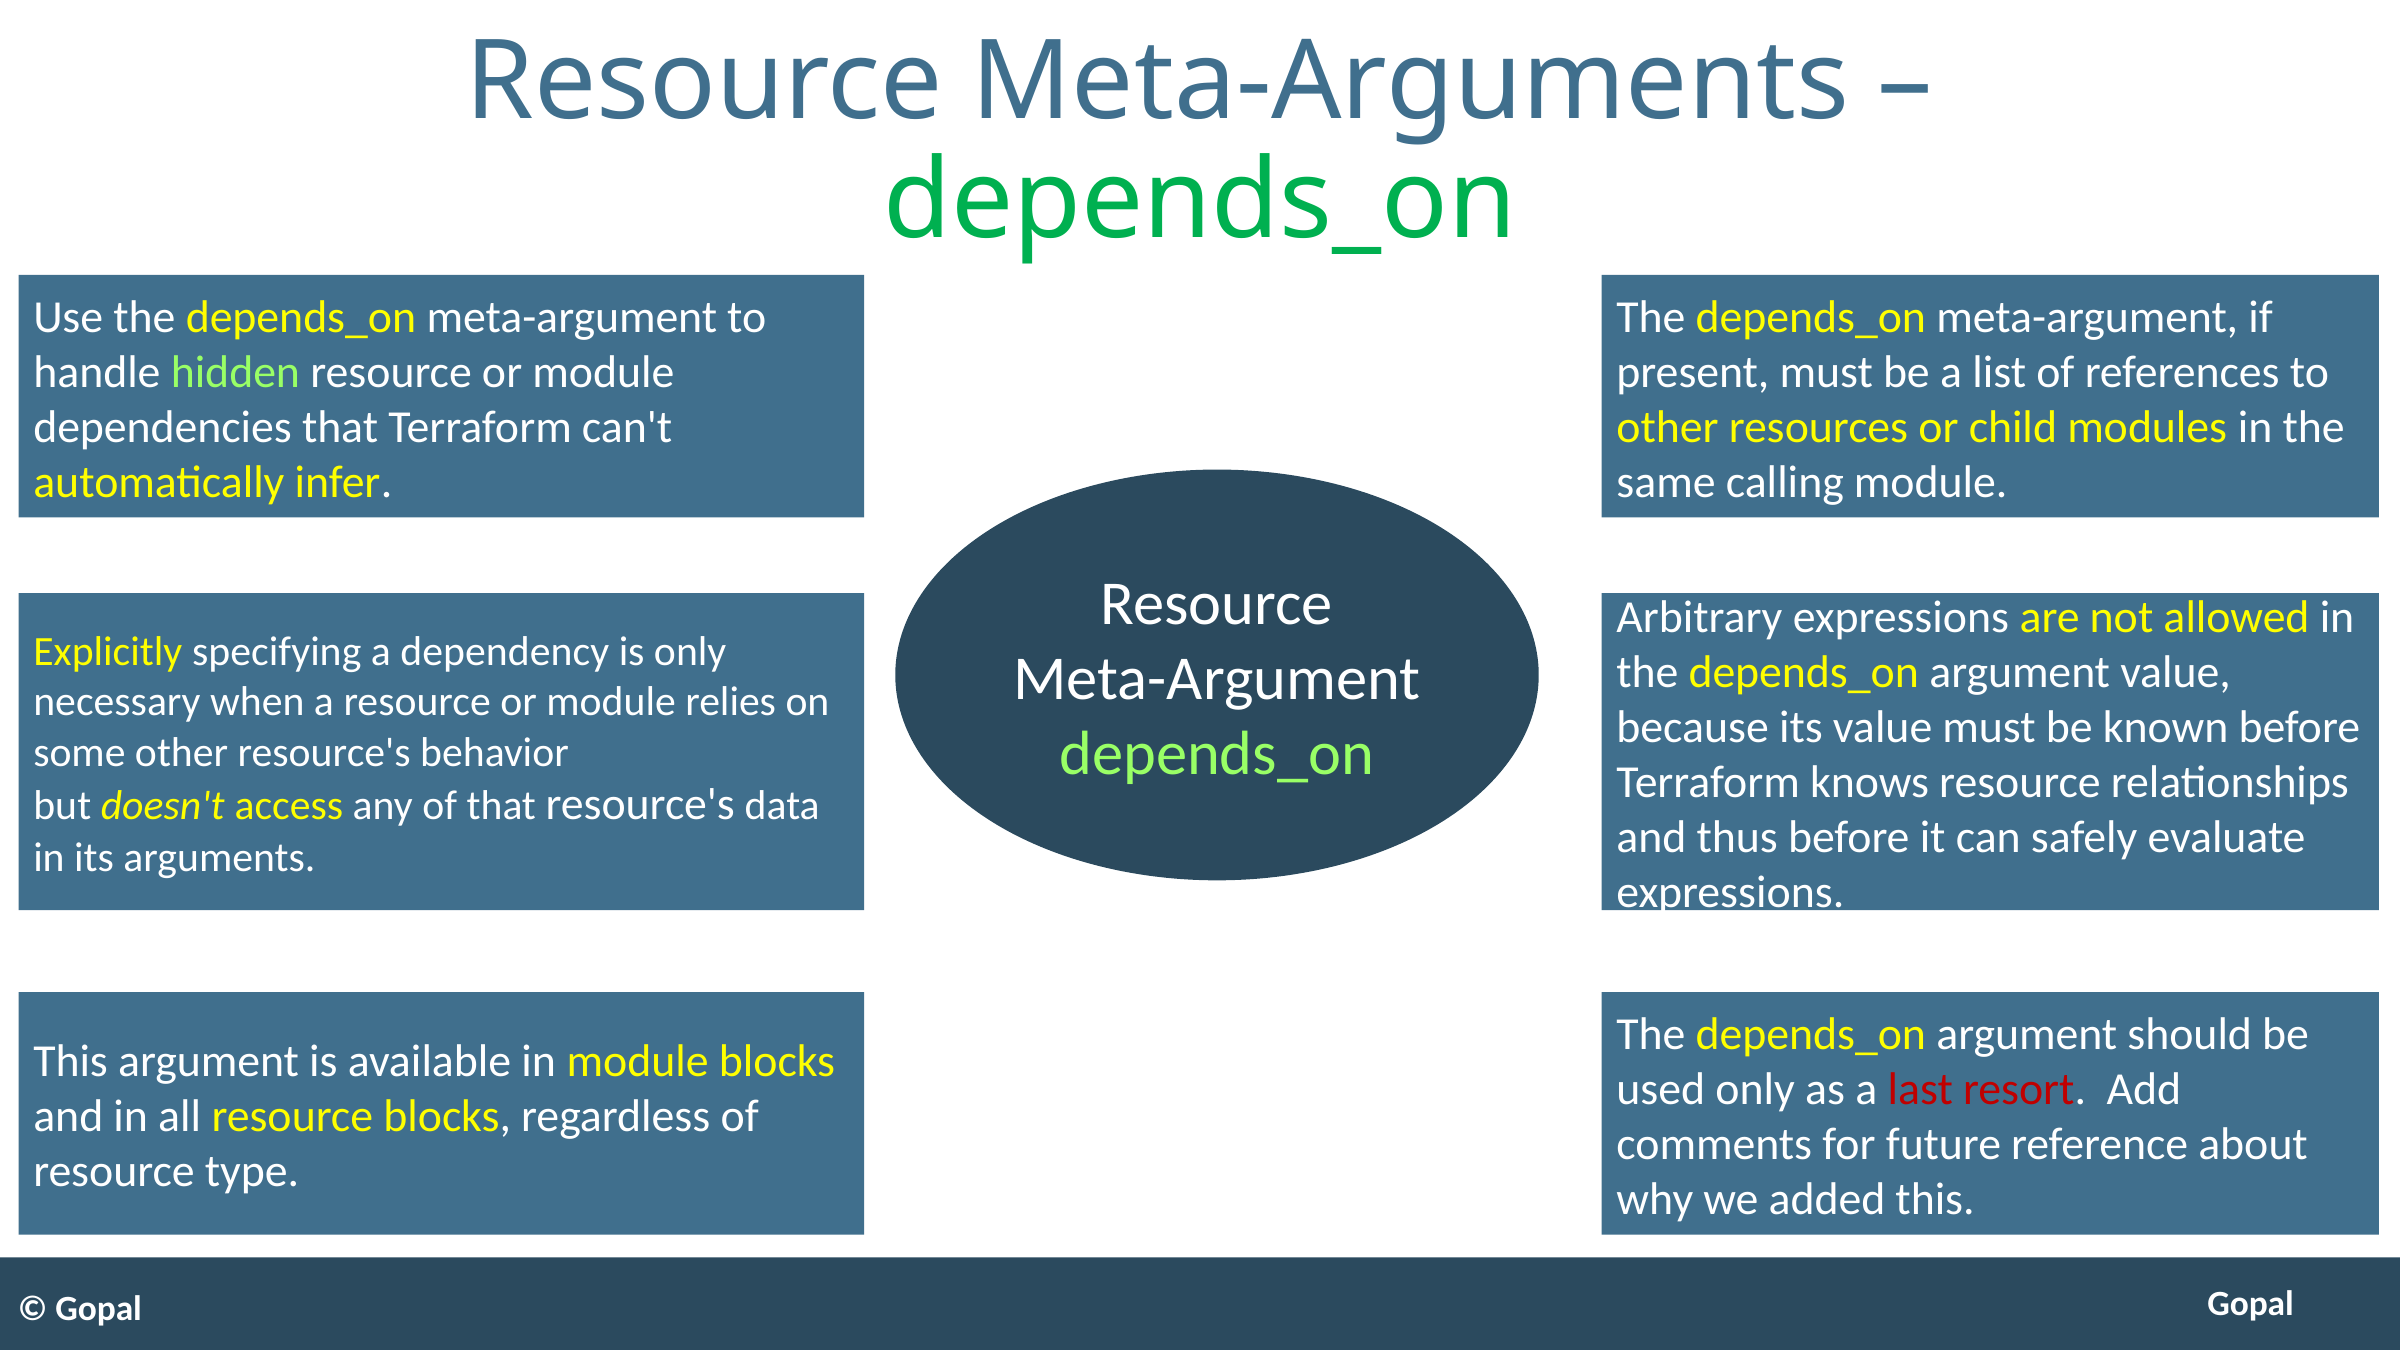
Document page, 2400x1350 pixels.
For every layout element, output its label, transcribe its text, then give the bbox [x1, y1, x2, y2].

title Resource Meta-Arguments – depends_on [165, 44, 2235, 240]
text_box The depends_on meta-argument, if present, must be a list of references to other resources or child modules in the same calling module. [1600, 273, 2381, 520]
text_box Arbitrary expressions are not allowed in the depends_on argument value, because its value must be known before Terraform knows resource relationships and thus before it can safely evaluate expressions. [1600, 591, 2381, 912]
text_box The depends_on argument should be used only as a last resort. Add comments for future reference about why we added this. [1600, 990, 2381, 1237]
text_box Explicitly specifying a dependency is only necessary when a resource or module relies on some other resource's behavior but doesn't access any of that resource's data in its arguments. [17, 591, 866, 912]
text_box This argument is available in module blocks and in all resource blocks, regardless of resource type. [17, 990, 866, 1237]
text_box Use the depends_on meta-argument to handle hidden resource or module dependencies that Terraform can't automatically infer. [17, 273, 866, 520]
footer © Gopal [0, 1269, 810, 1342]
text_box Resource Meta-Argument depends_on [893, 467, 1541, 883]
